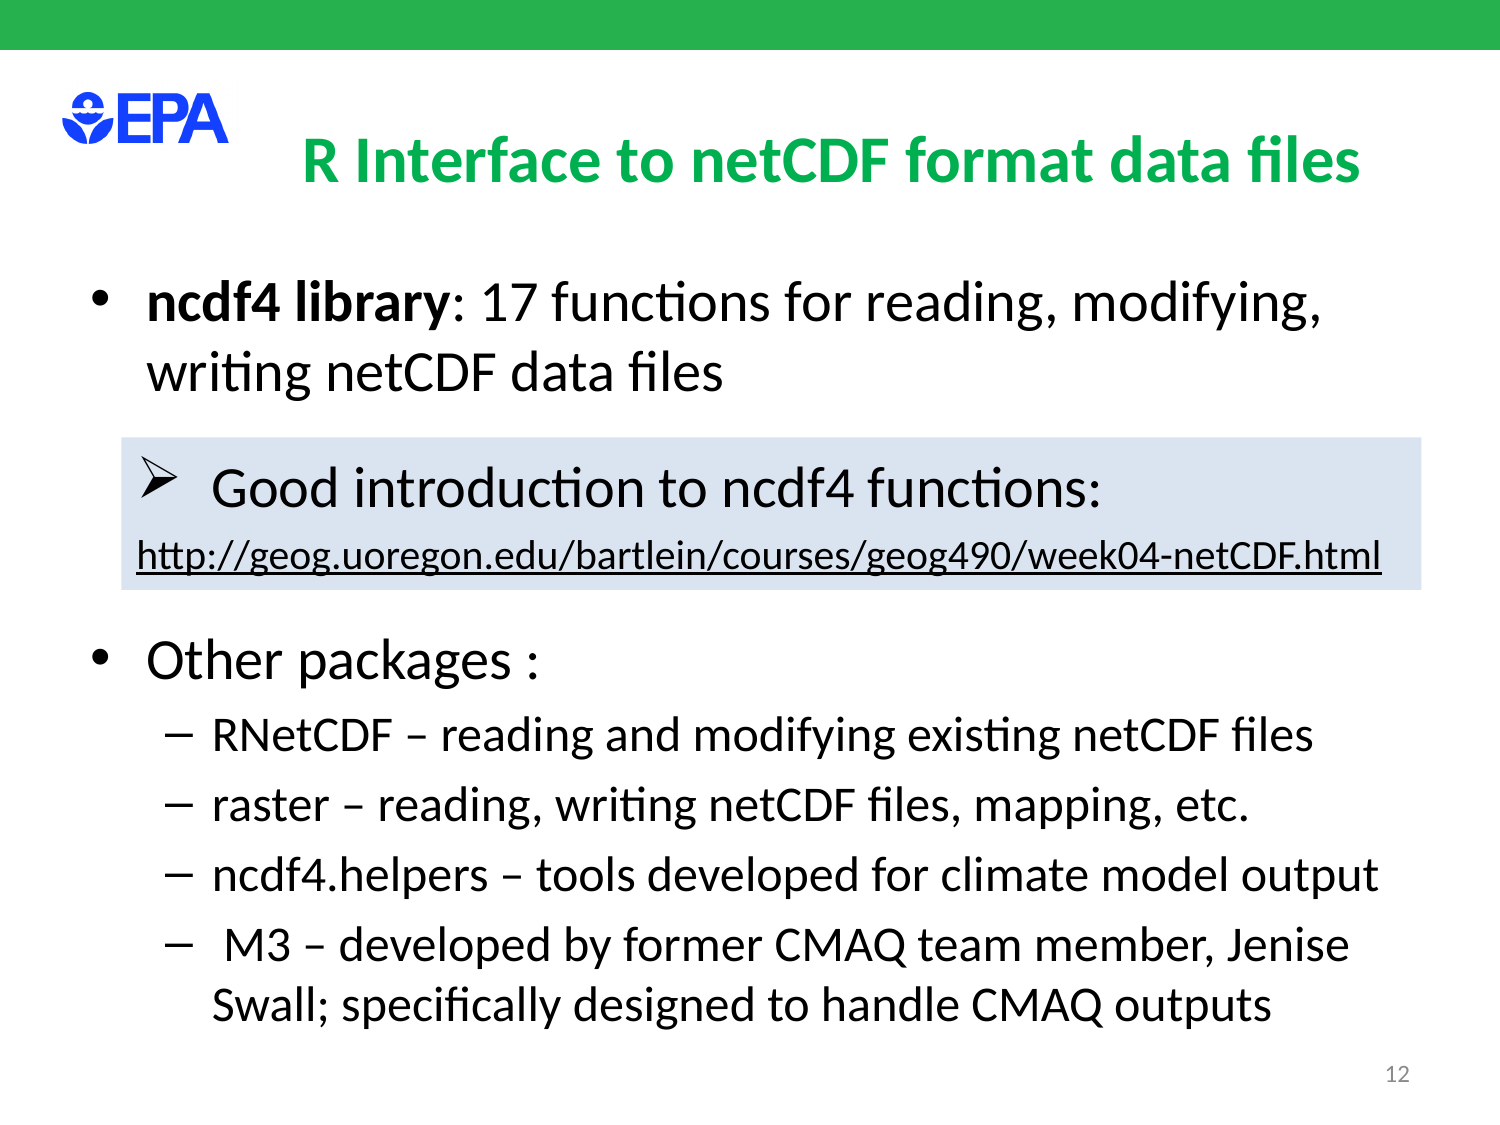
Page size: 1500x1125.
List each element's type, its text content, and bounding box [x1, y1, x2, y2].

title R Interface to netCDF format data files [224, 62, 1426, 251]
picture [62, 78, 224, 150]
slide_number 12 [1074, 1042, 1425, 1103]
text_box Good introduction to ncdf4 functions: http://geog.uoregon.edu/bartlein/courses/geog490/week04-netCDF.html [119, 435, 1423, 592]
list ncdf4 library: 17 functions for reading, modifying, writing netCDF data files Other packages : RNetCDF – reading and modifying existing netCDF files raster – reading, writing netCDF files, mapping, etc. ncdf4.helpers – tools developed for climate model output M3 – developed by former CMAQ team member, Jenise Swall; specifically designed to handle CMAQ outputs [74, 254, 1401, 998]
